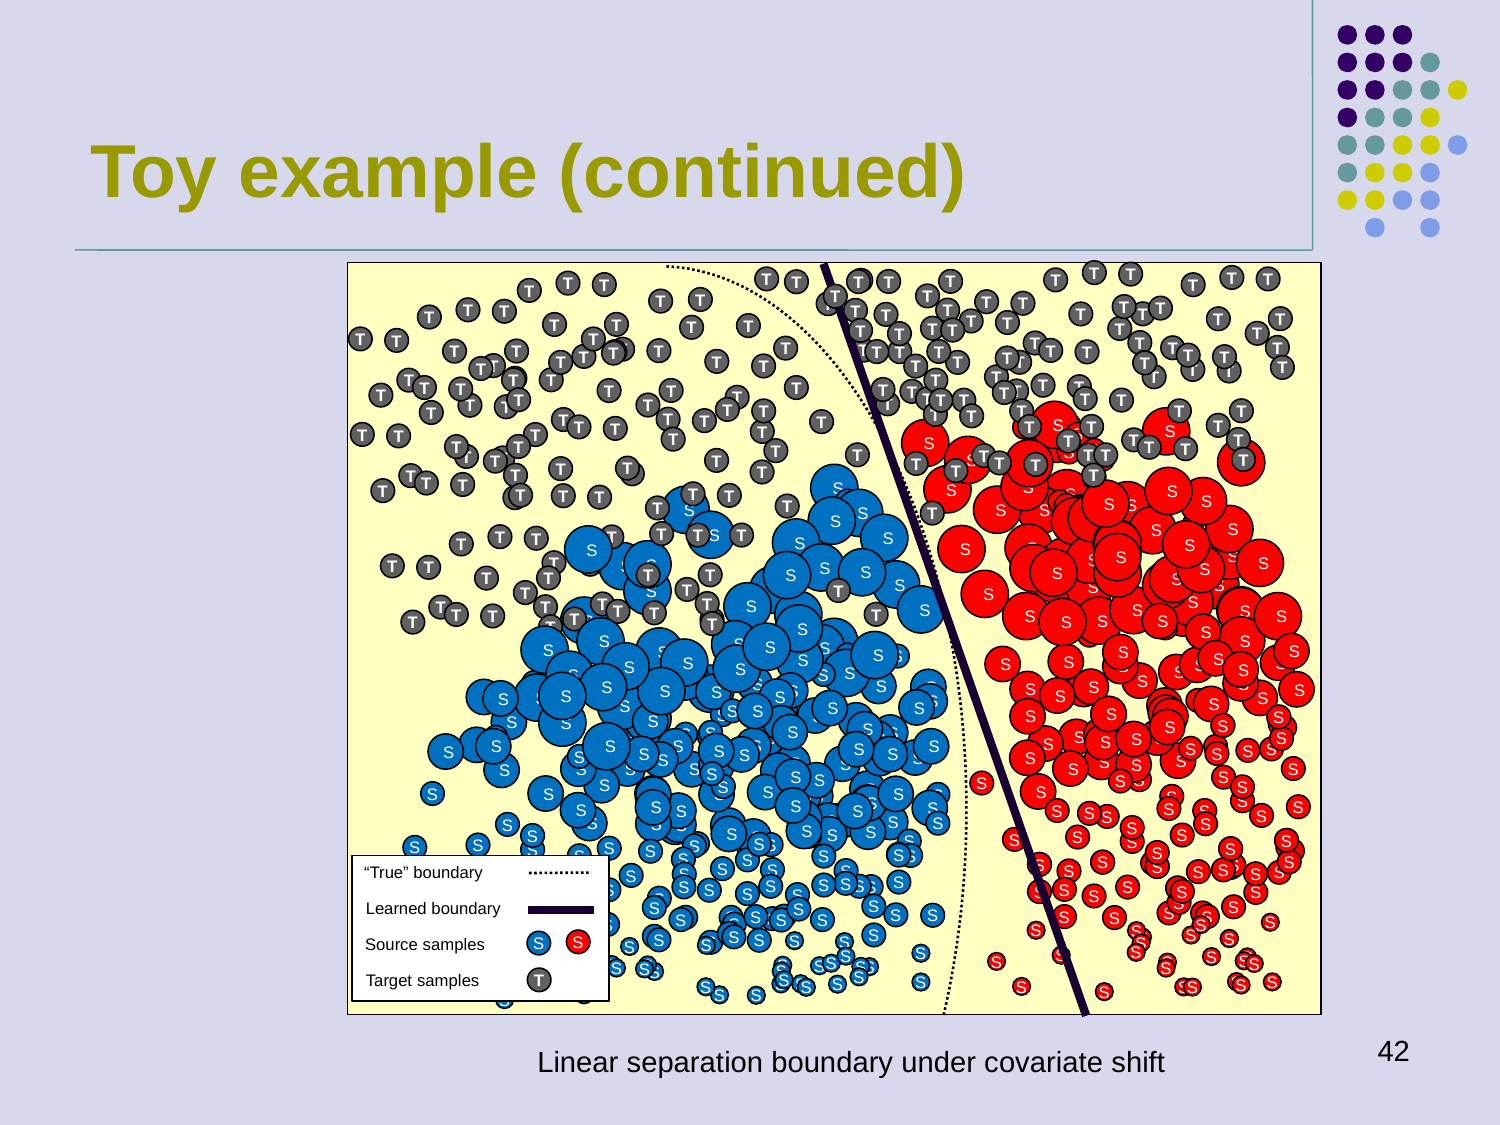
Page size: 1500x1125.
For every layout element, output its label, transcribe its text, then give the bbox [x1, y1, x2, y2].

slide_number 42 [1327, 1025, 1425, 1100]
title Toy example (continued) [75, 20, 1294, 220]
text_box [347, 260, 1322, 1125]
